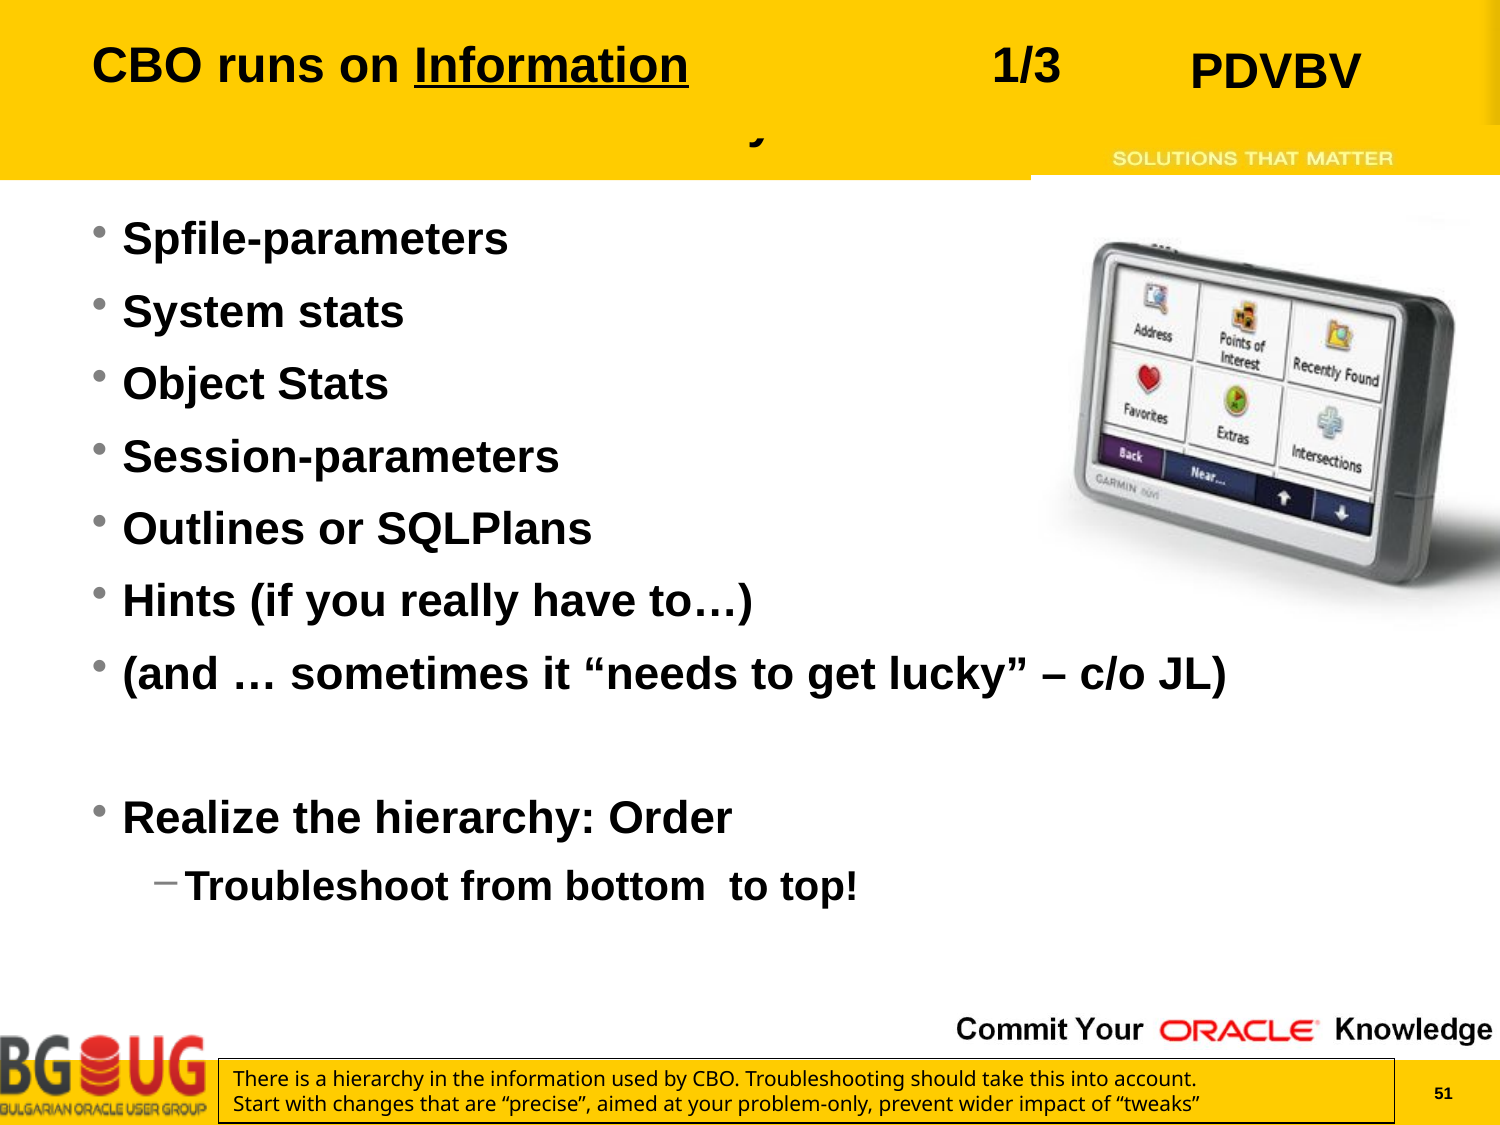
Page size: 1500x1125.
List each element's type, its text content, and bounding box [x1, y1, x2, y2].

title CBO runs on Information 1/3 [76, 45, 1114, 139]
slide_number 51 [1409, 1074, 1468, 1100]
text_box There is a hierarchy in the information used by CBO. Troubleshooting should take this into account. Start with changes that are “precise”, aimed at your problem-only, prevent wider impact of “tweaks” [218, 1058, 1395, 1123]
picture [952, 1011, 1500, 1050]
picture [0, 1034, 207, 1121]
list Spfile-parameters System stats Object Stats Session-parameters Outlines or SQLPlans Hints (if you really have to…) (and … sometimes it “needs to get lucky” – c/o JL) Realize the hierarchy: Order Troubleshoot from bottom to top! [76, 207, 1436, 966]
picture [1160, 0, 1500, 125]
picture [1030, 137, 1500, 645]
